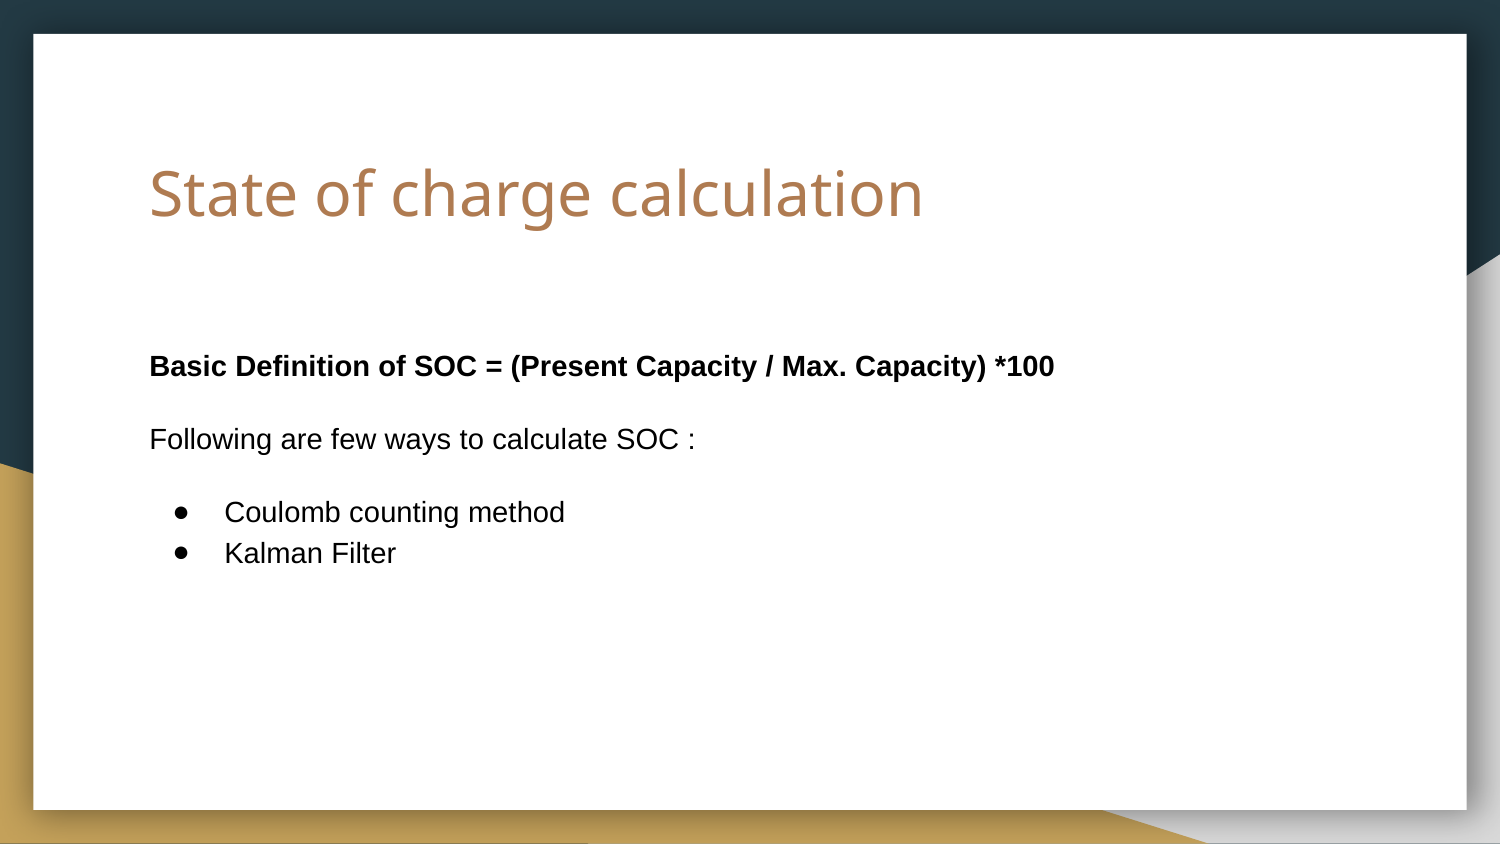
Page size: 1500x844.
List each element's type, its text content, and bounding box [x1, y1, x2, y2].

title State of charge calculation [134, 138, 1366, 296]
list Basic Definition of SOC = (Present Capacity / Max. Capacity) *100 Following are few ways to calculate SOC : Coulomb counting method Kalman Filter [134, 326, 1366, 729]
